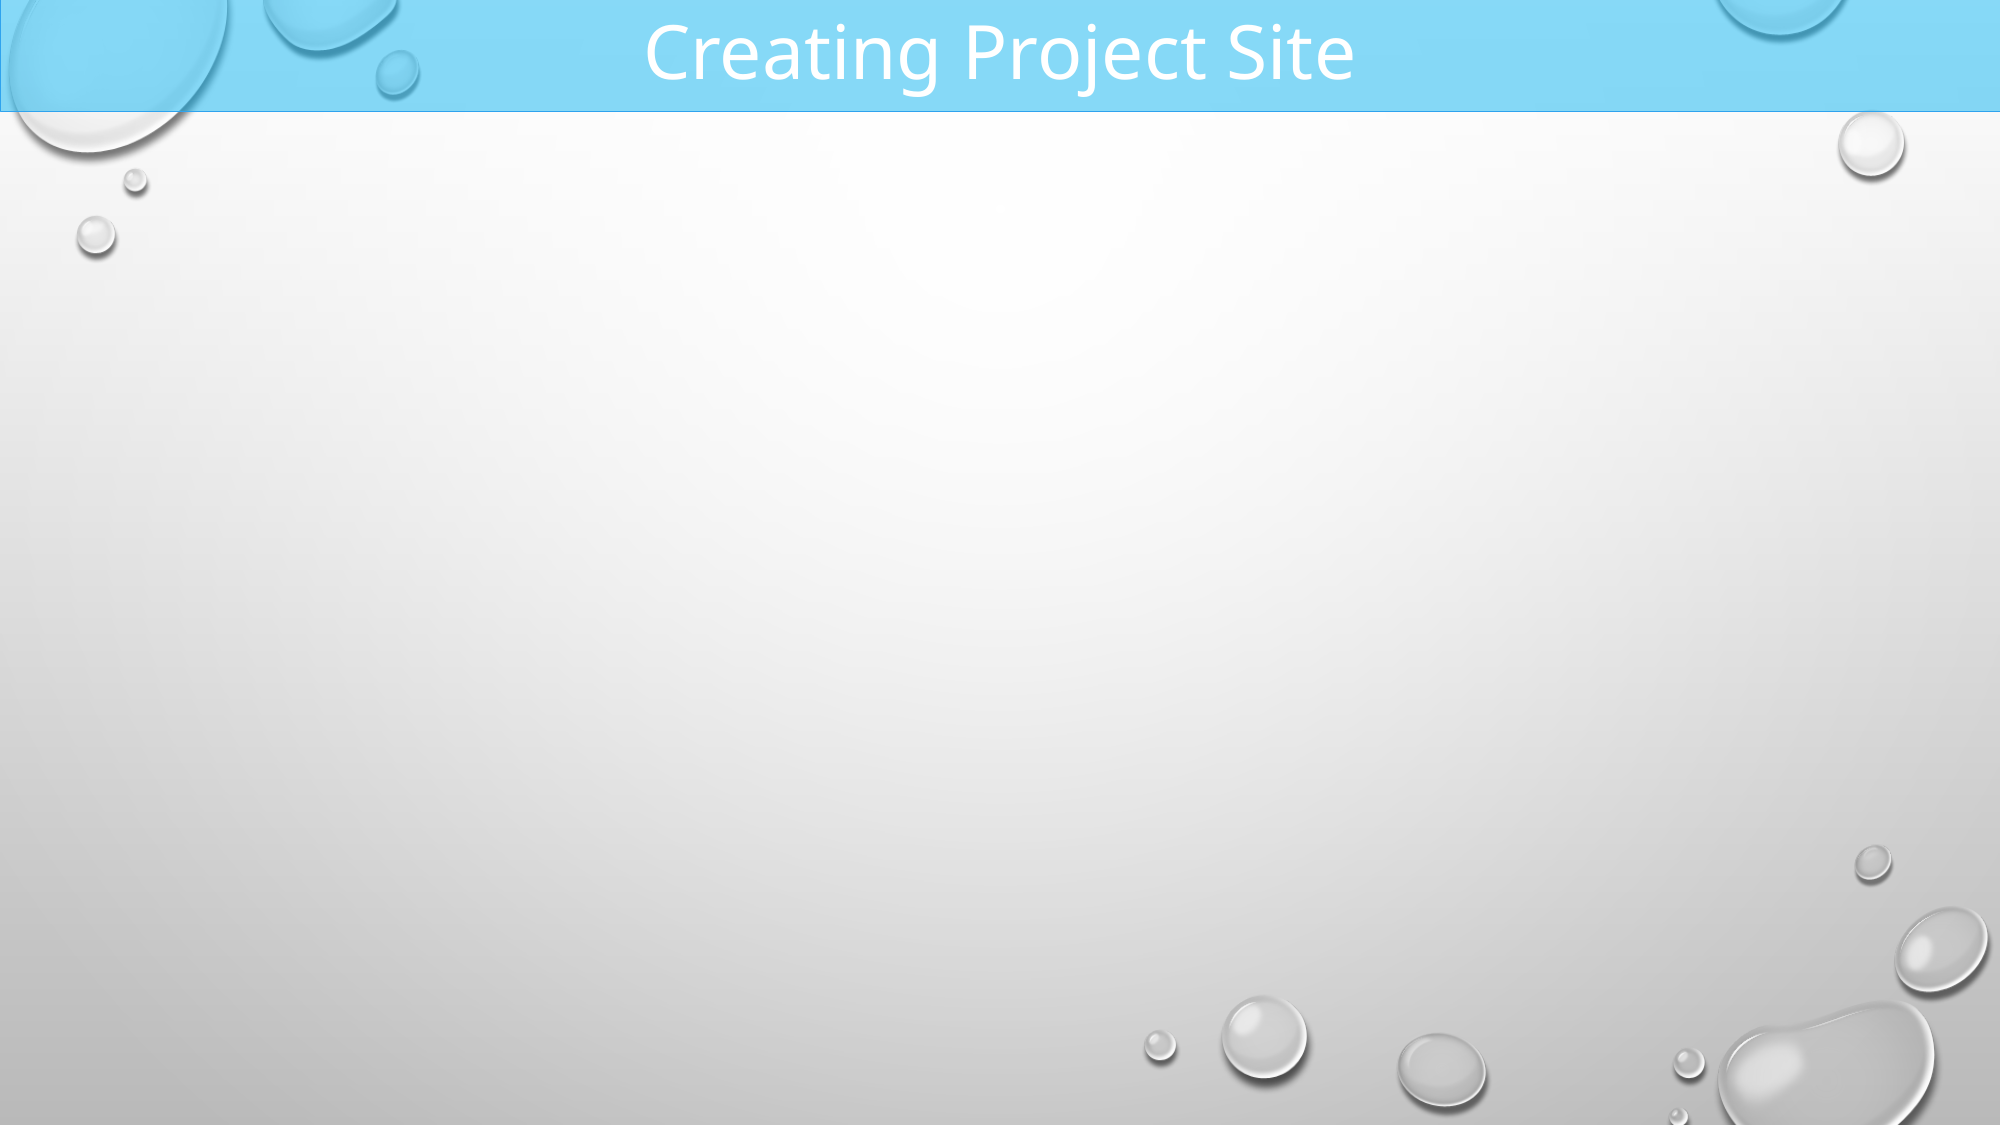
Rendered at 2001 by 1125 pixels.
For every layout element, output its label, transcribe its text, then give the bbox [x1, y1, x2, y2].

title Creating Project Site [0, 0, 2000, 112]
picture [0, 112, 2000, 1125]
